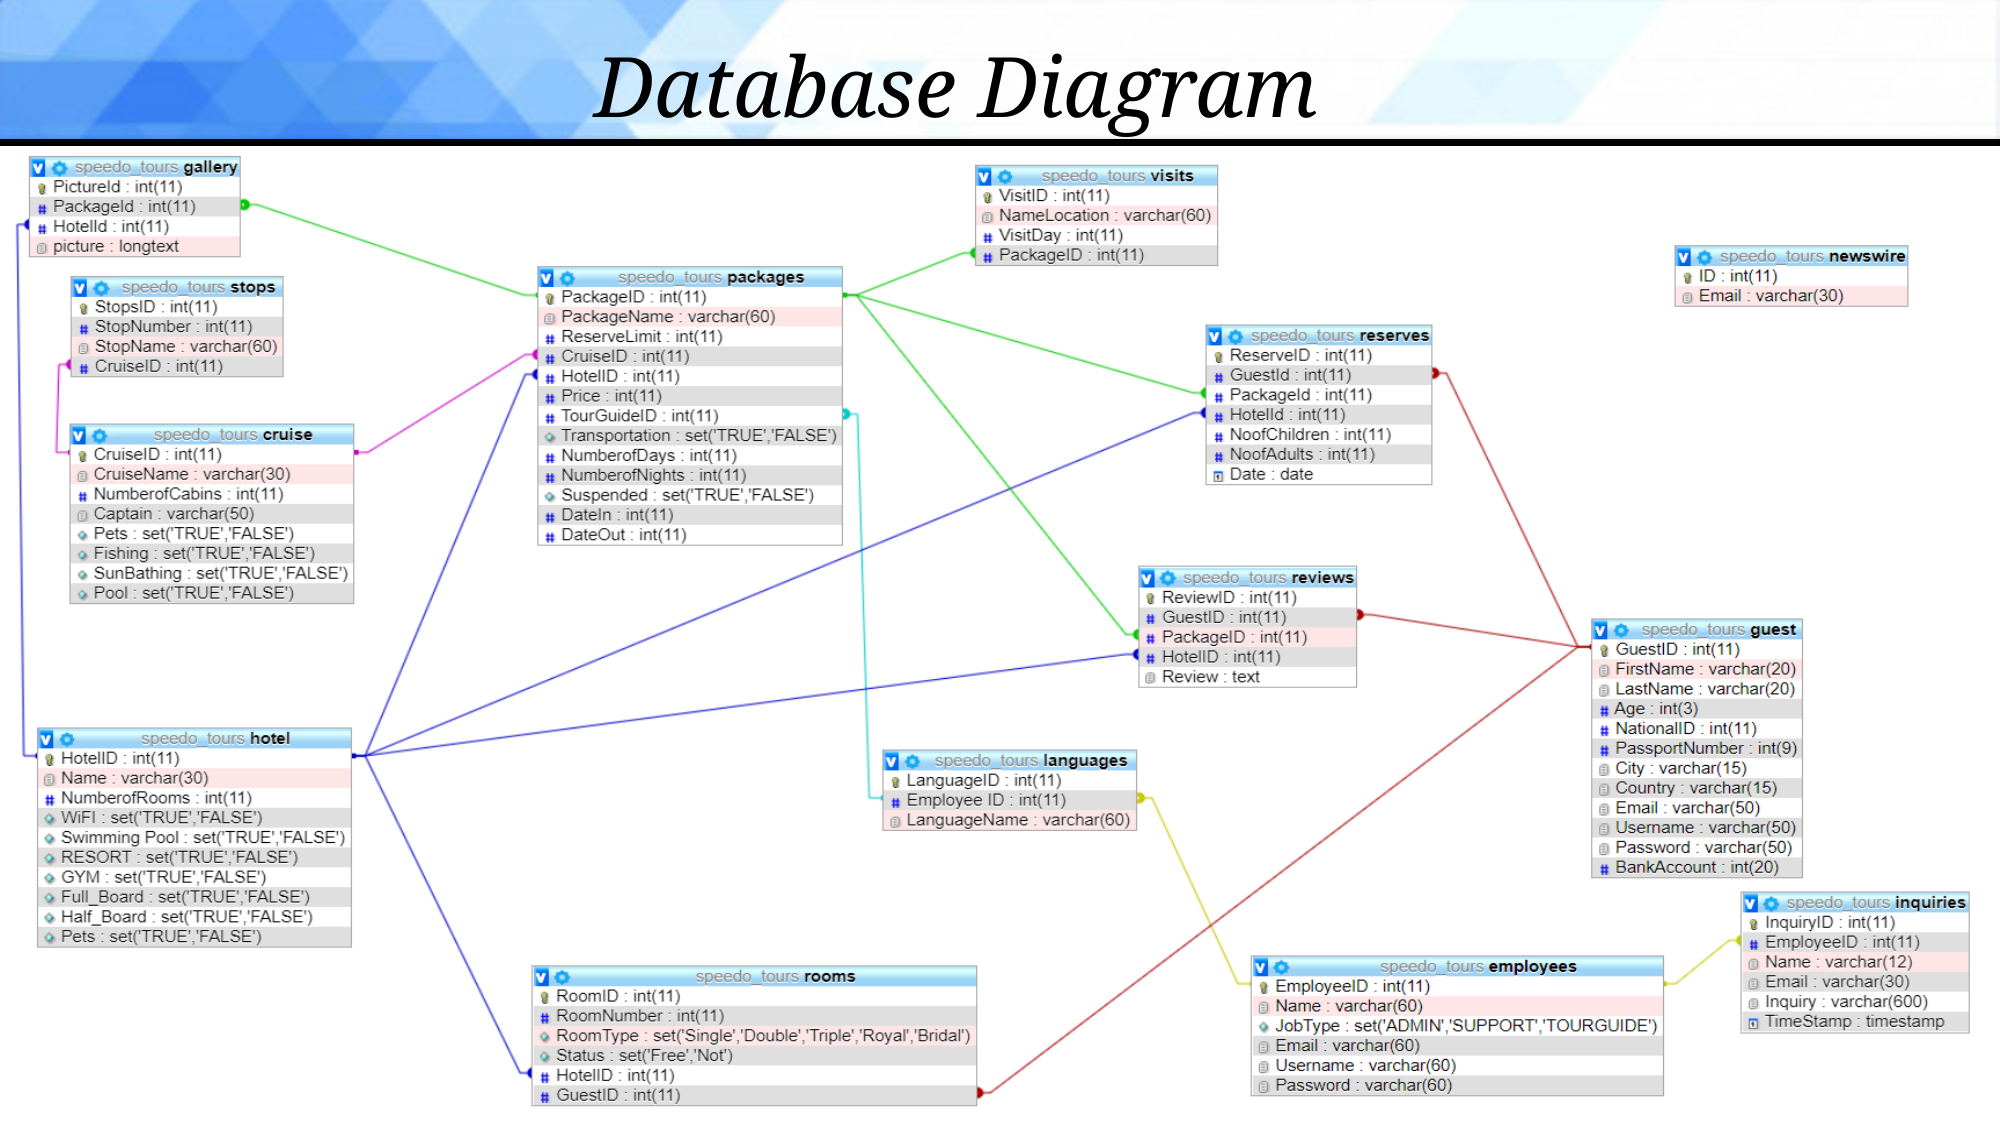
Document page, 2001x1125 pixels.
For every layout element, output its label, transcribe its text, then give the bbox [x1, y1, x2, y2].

title Database Diagram [0, 26, 1914, 137]
picture [0, 0, 2000, 139]
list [0, 145, 2000, 1125]
